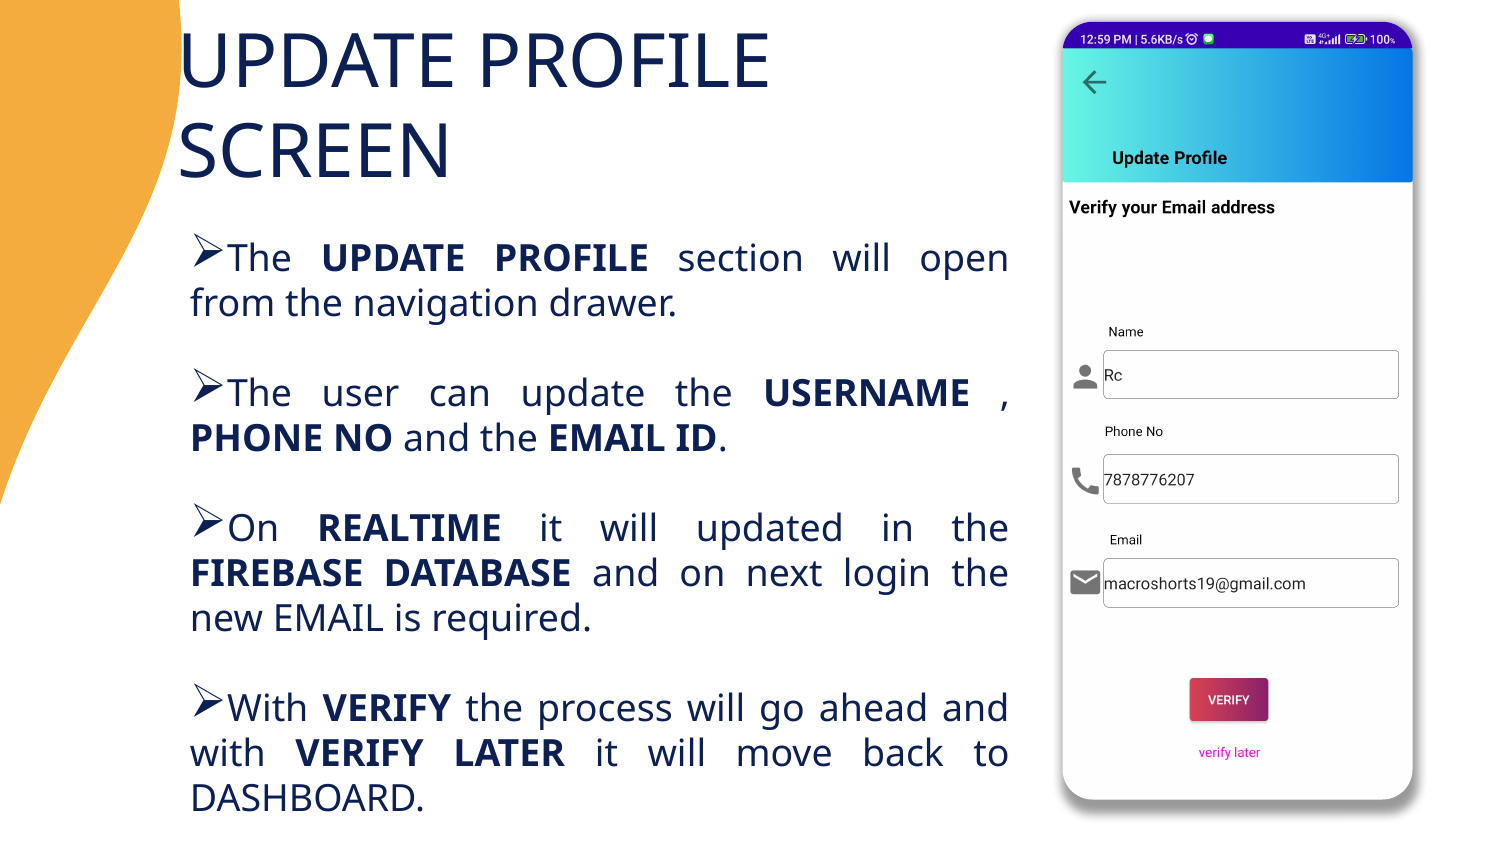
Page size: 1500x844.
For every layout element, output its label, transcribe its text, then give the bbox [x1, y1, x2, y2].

subtitle The UPDATE PROFILE section will open from the navigation drawer. The user can update the USERNAME , PHONE NO and the EMAIL ID. On REALTIME it will updated in the FIREBASE DATABASE and on next login the new EMAIL is required. With VERIFY the process will go ahead and with VERIFY LATER it will move back to DASHBOARD. [174, 209, 1025, 844]
picture [1062, 21, 1413, 800]
title UPDATE PROFILE SCREEN [162, 0, 1095, 206]
